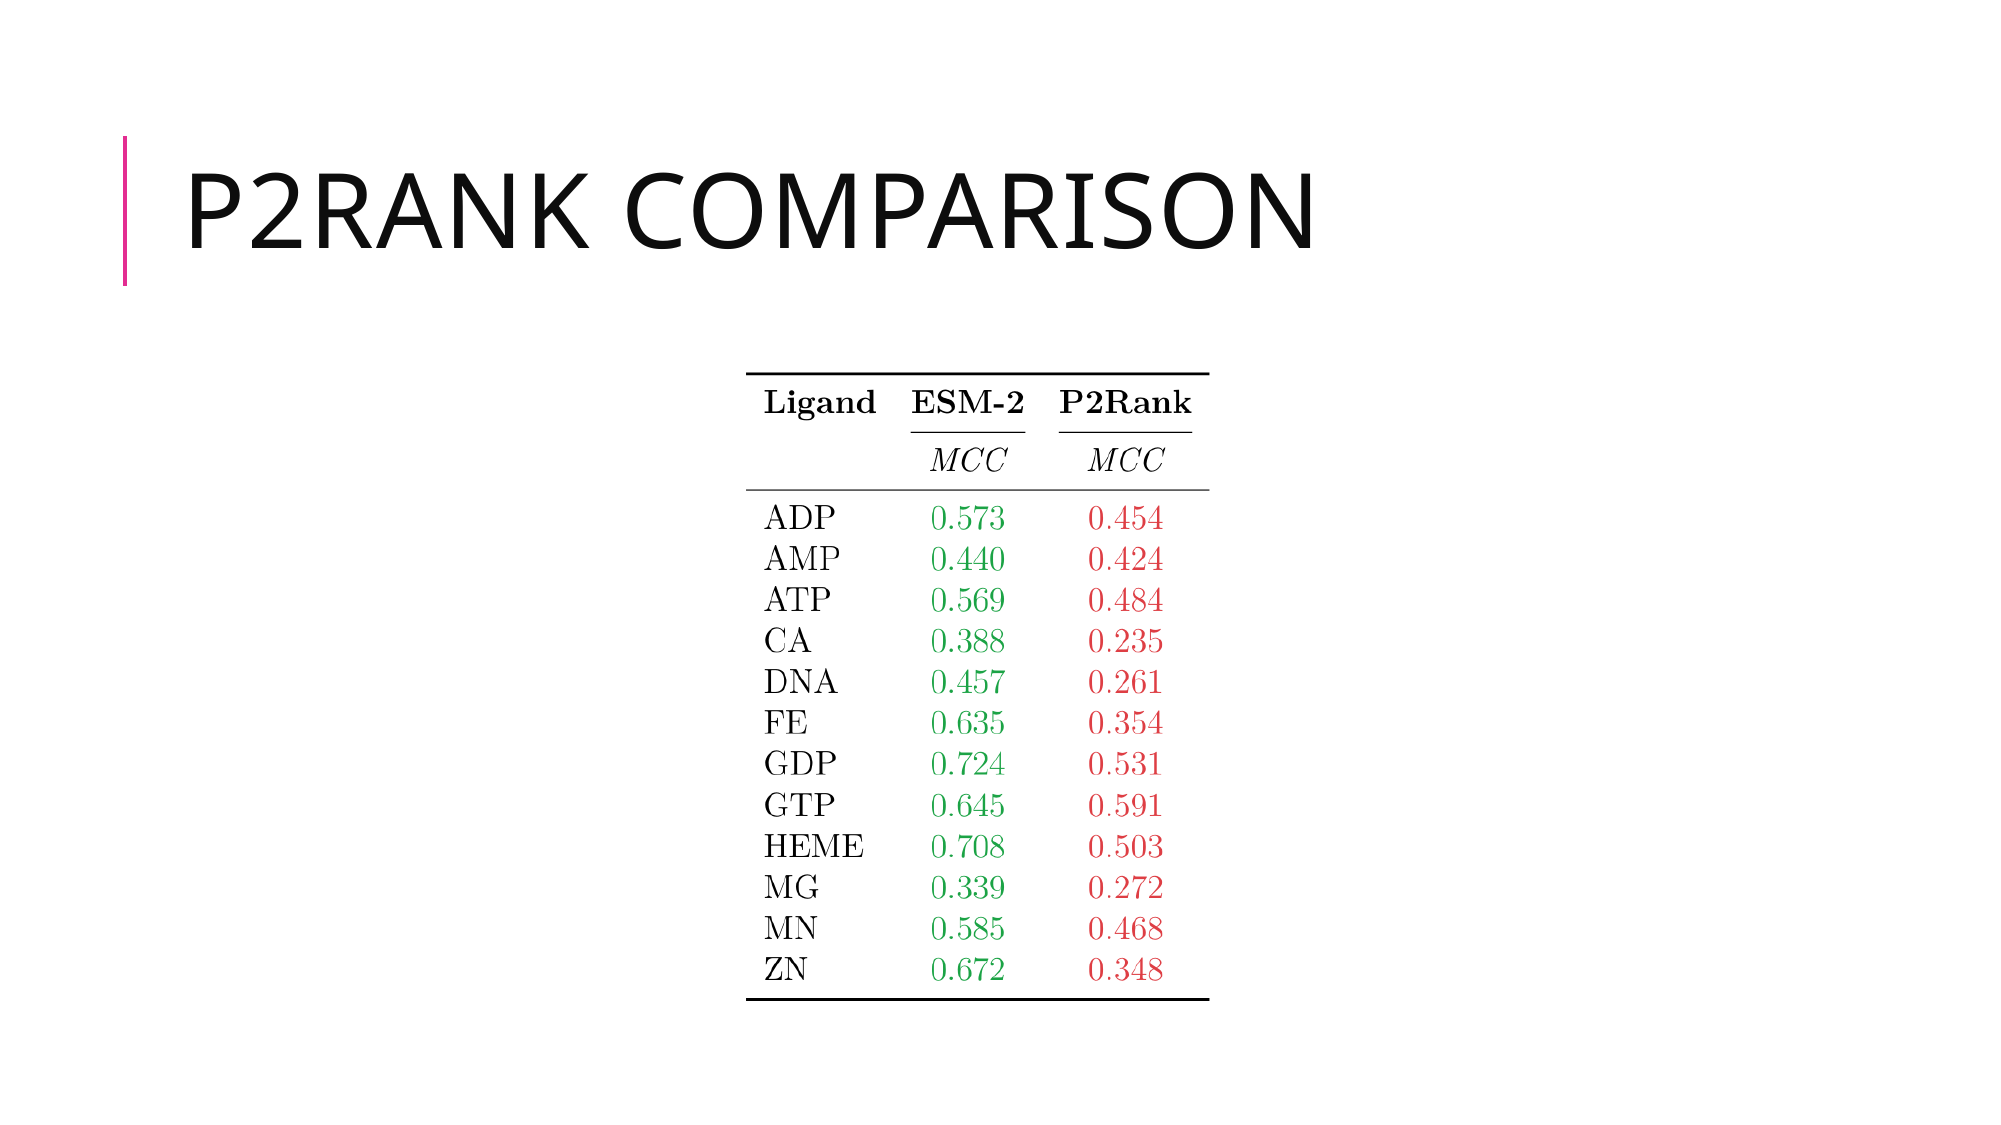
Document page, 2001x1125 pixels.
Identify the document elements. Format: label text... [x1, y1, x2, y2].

title P2Rank comparison [168, 96, 1763, 342]
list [731, 355, 1231, 1017]
